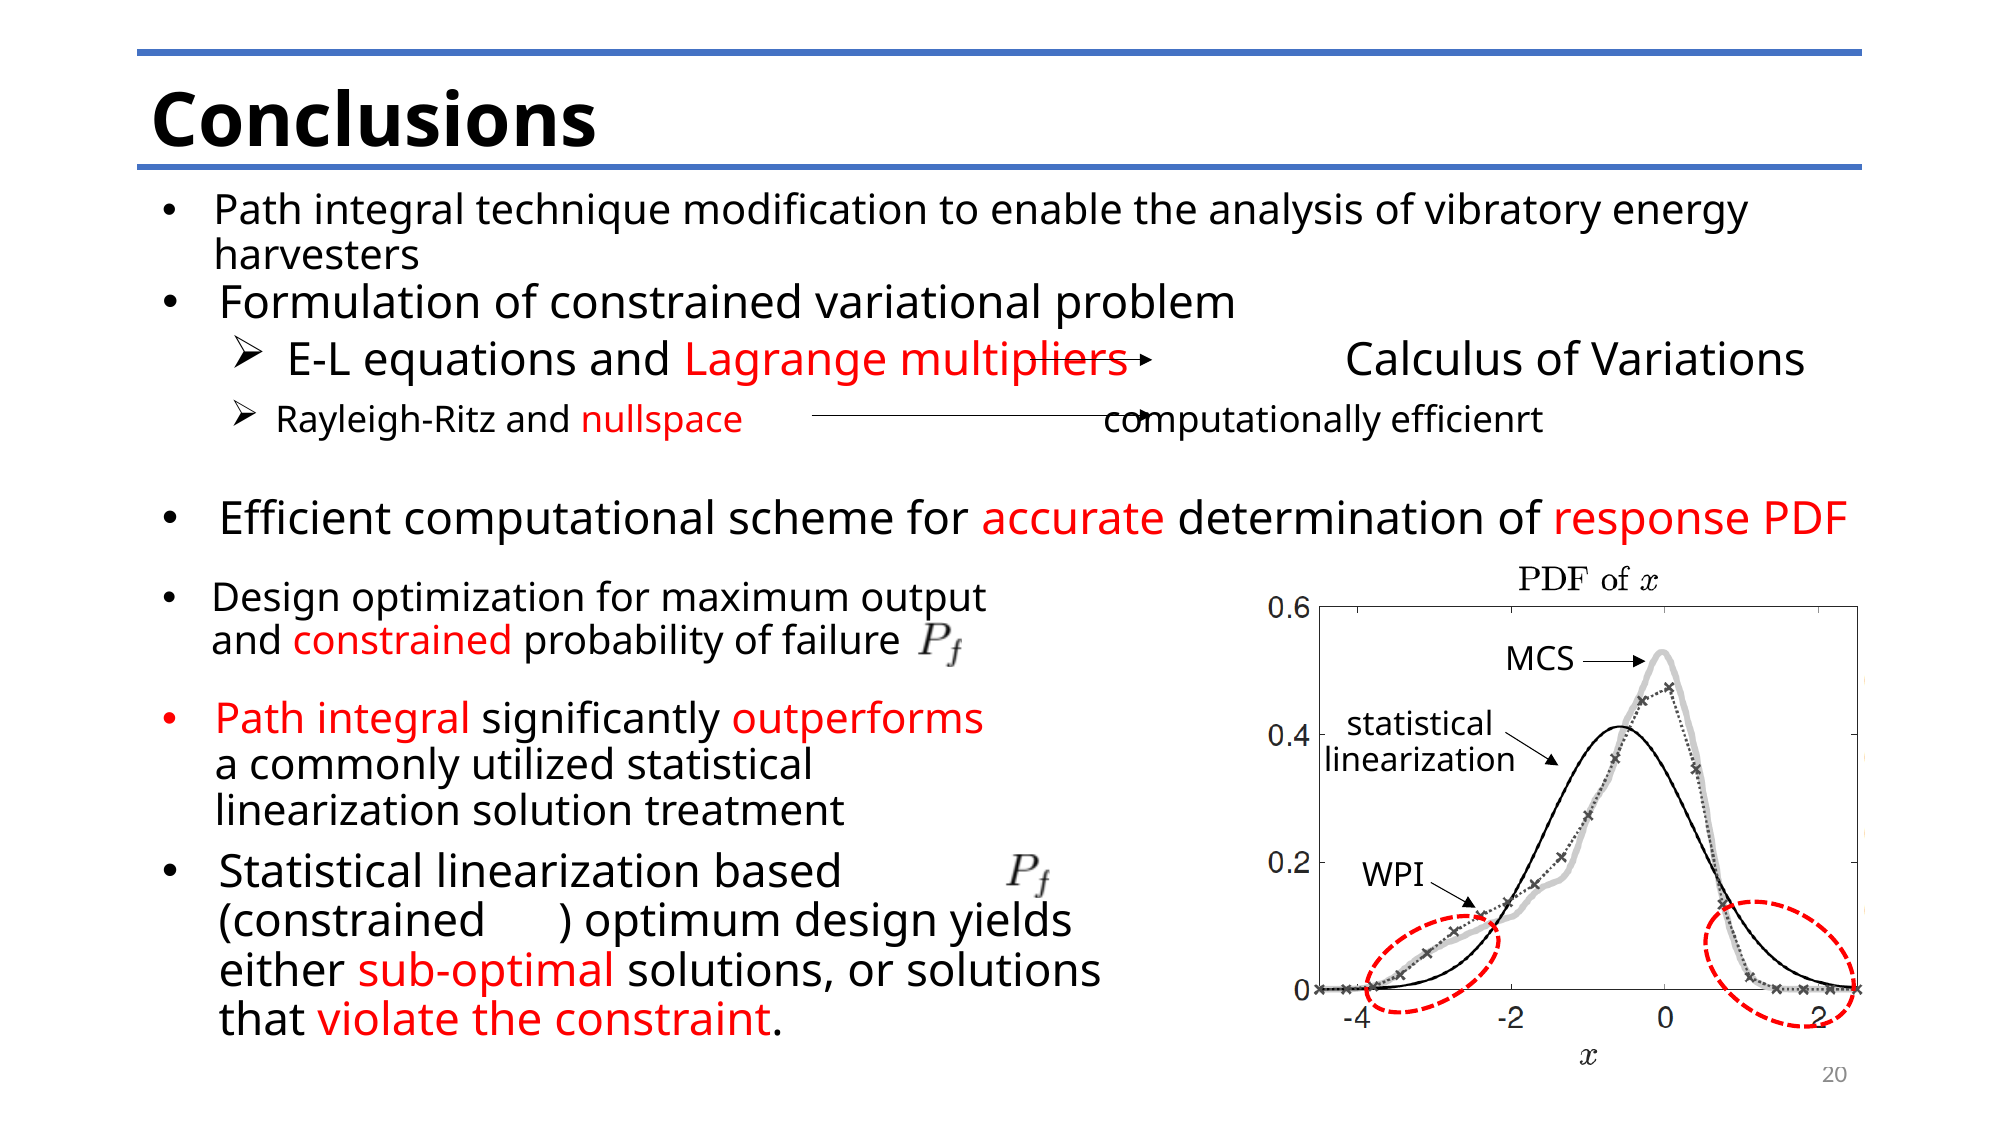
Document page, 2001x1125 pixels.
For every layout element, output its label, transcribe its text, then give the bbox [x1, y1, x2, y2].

text_box Path integral technique modification to enable the analysis of vibratory energy harvesters [147, 181, 1913, 287]
text_box E-L equations and Lagrange multipliers Calculus of Variations [215, 320, 1845, 380]
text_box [1430, 882, 1476, 908]
text_box Statistical linearization based (constrained ) optimum design yields either sub-optimal solutions, or solutions that violate the constraint. [147, 836, 1122, 1058]
text_box Conclusions [135, 37, 1861, 207]
text_box Path integral significantly outperforms a commonly utilized statistical linearization solution treatment [147, 686, 1017, 836]
text_box Formulation of constrained variational problem [147, 250, 1845, 356]
text_box Efficient computational scheme for accurate determination of response PDF [147, 467, 1913, 573]
text_box Rayleigh-Ritz and nullspace computationally efficienrt [215, 380, 1845, 461]
slide_number 20 [1412, 1067, 1863, 1103]
text_box Design optimization for maximum output and constrained probability of failure [147, 573, 1004, 673]
picture [1252, 548, 1865, 1067]
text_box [1505, 732, 1559, 766]
picture [1005, 854, 1050, 898]
picture [917, 622, 962, 667]
